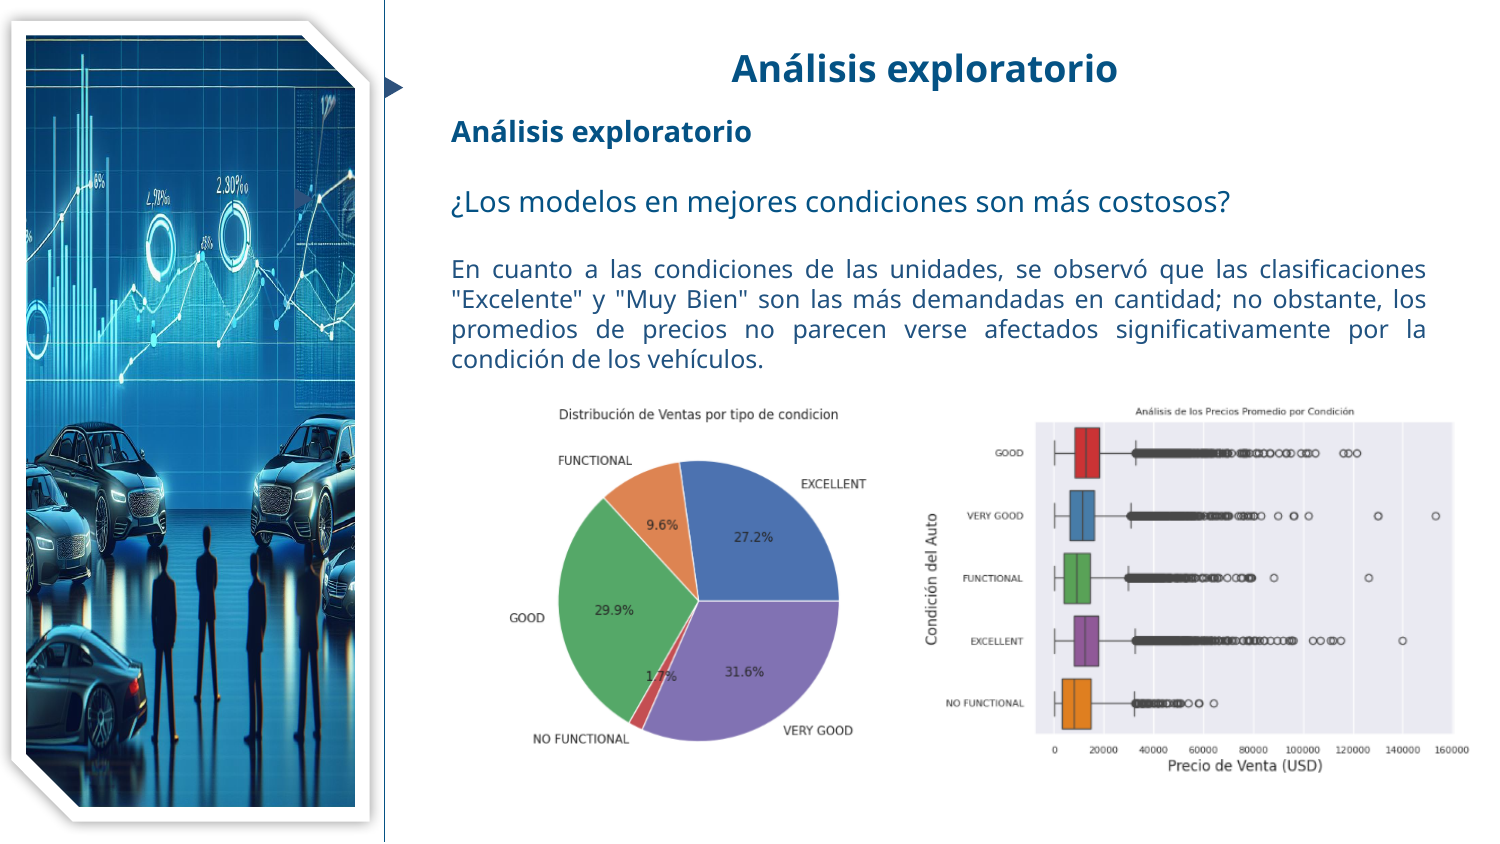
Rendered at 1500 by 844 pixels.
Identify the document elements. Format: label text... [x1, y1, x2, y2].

picture [924, 401, 1482, 775]
text_box [388, 78, 404, 97]
picture [18, 27, 363, 815]
picture [500, 401, 903, 753]
text_box Análisis exploratorio [436, 29, 1415, 98]
text_box Análisis exploratorio ¿Los modelos en mejores condiciones son más costosos? En cuanto a las condiciones de las unidades, se observó que las clasificaciones "Excelente" y "Muy Bien" son las más demandadas en cantidad; no obstante, los promedios de precios no parecen verse afectados significativamente por la condición de los vehículos. [436, 98, 1444, 808]
